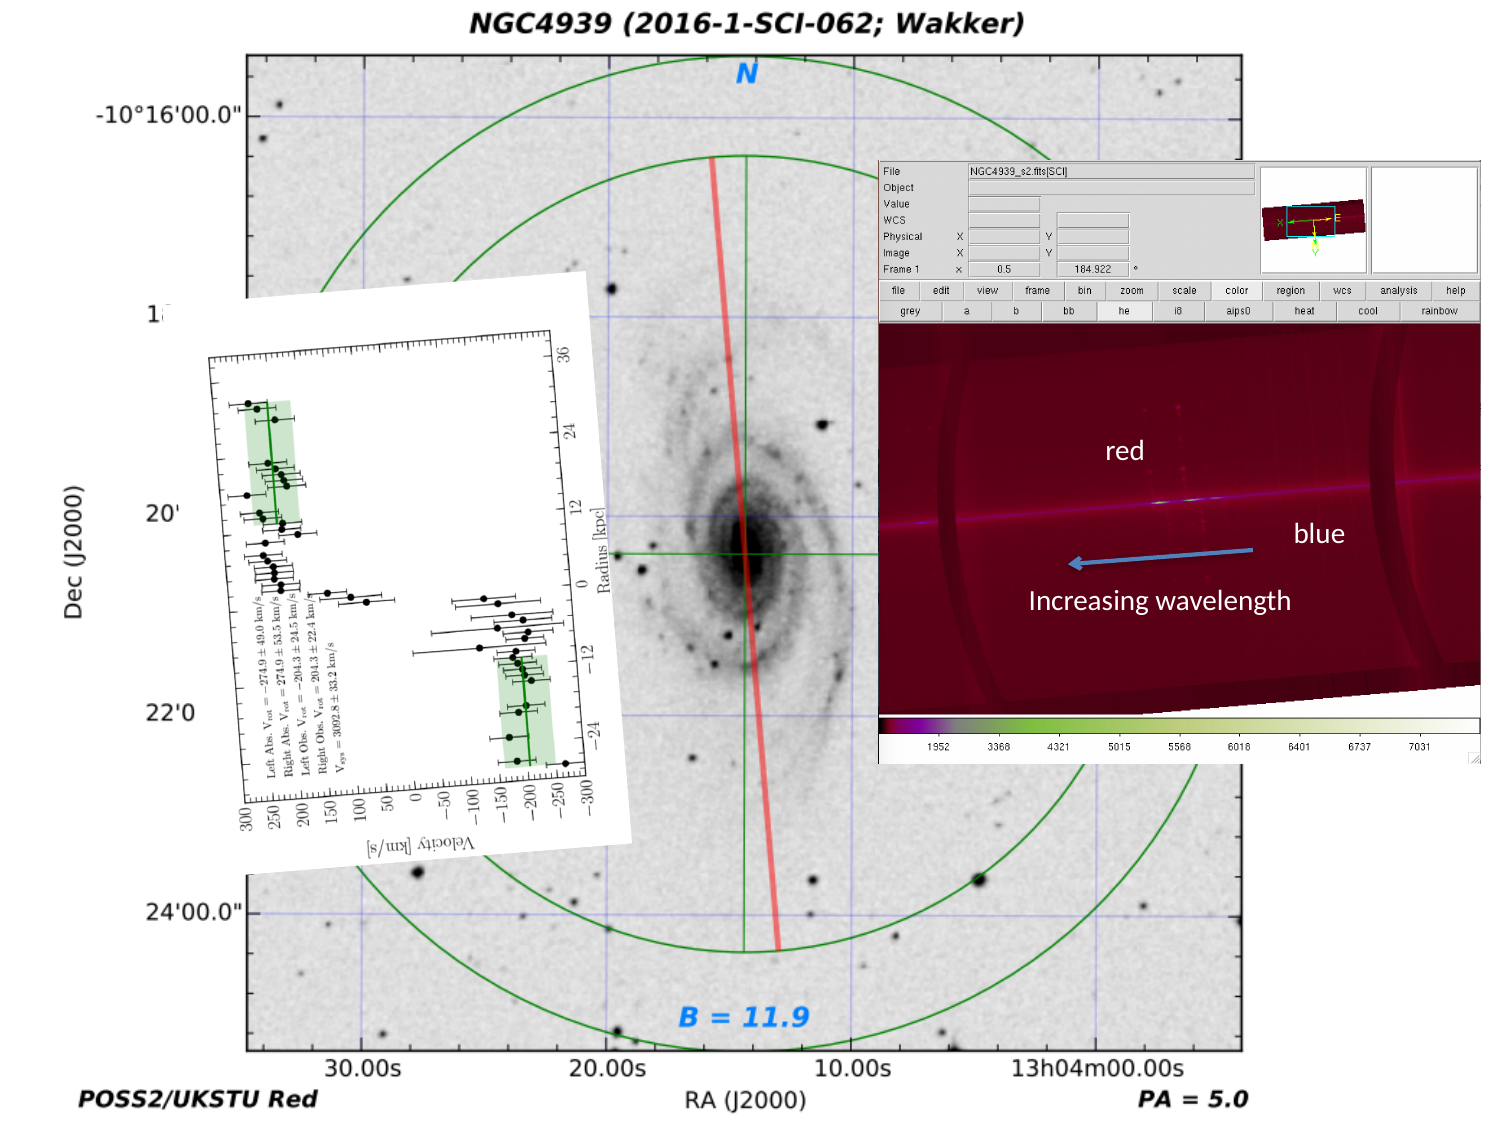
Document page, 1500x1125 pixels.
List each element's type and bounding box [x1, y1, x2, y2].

picture [50, 0, 1481, 1125]
text_box [1067, 549, 1254, 565]
